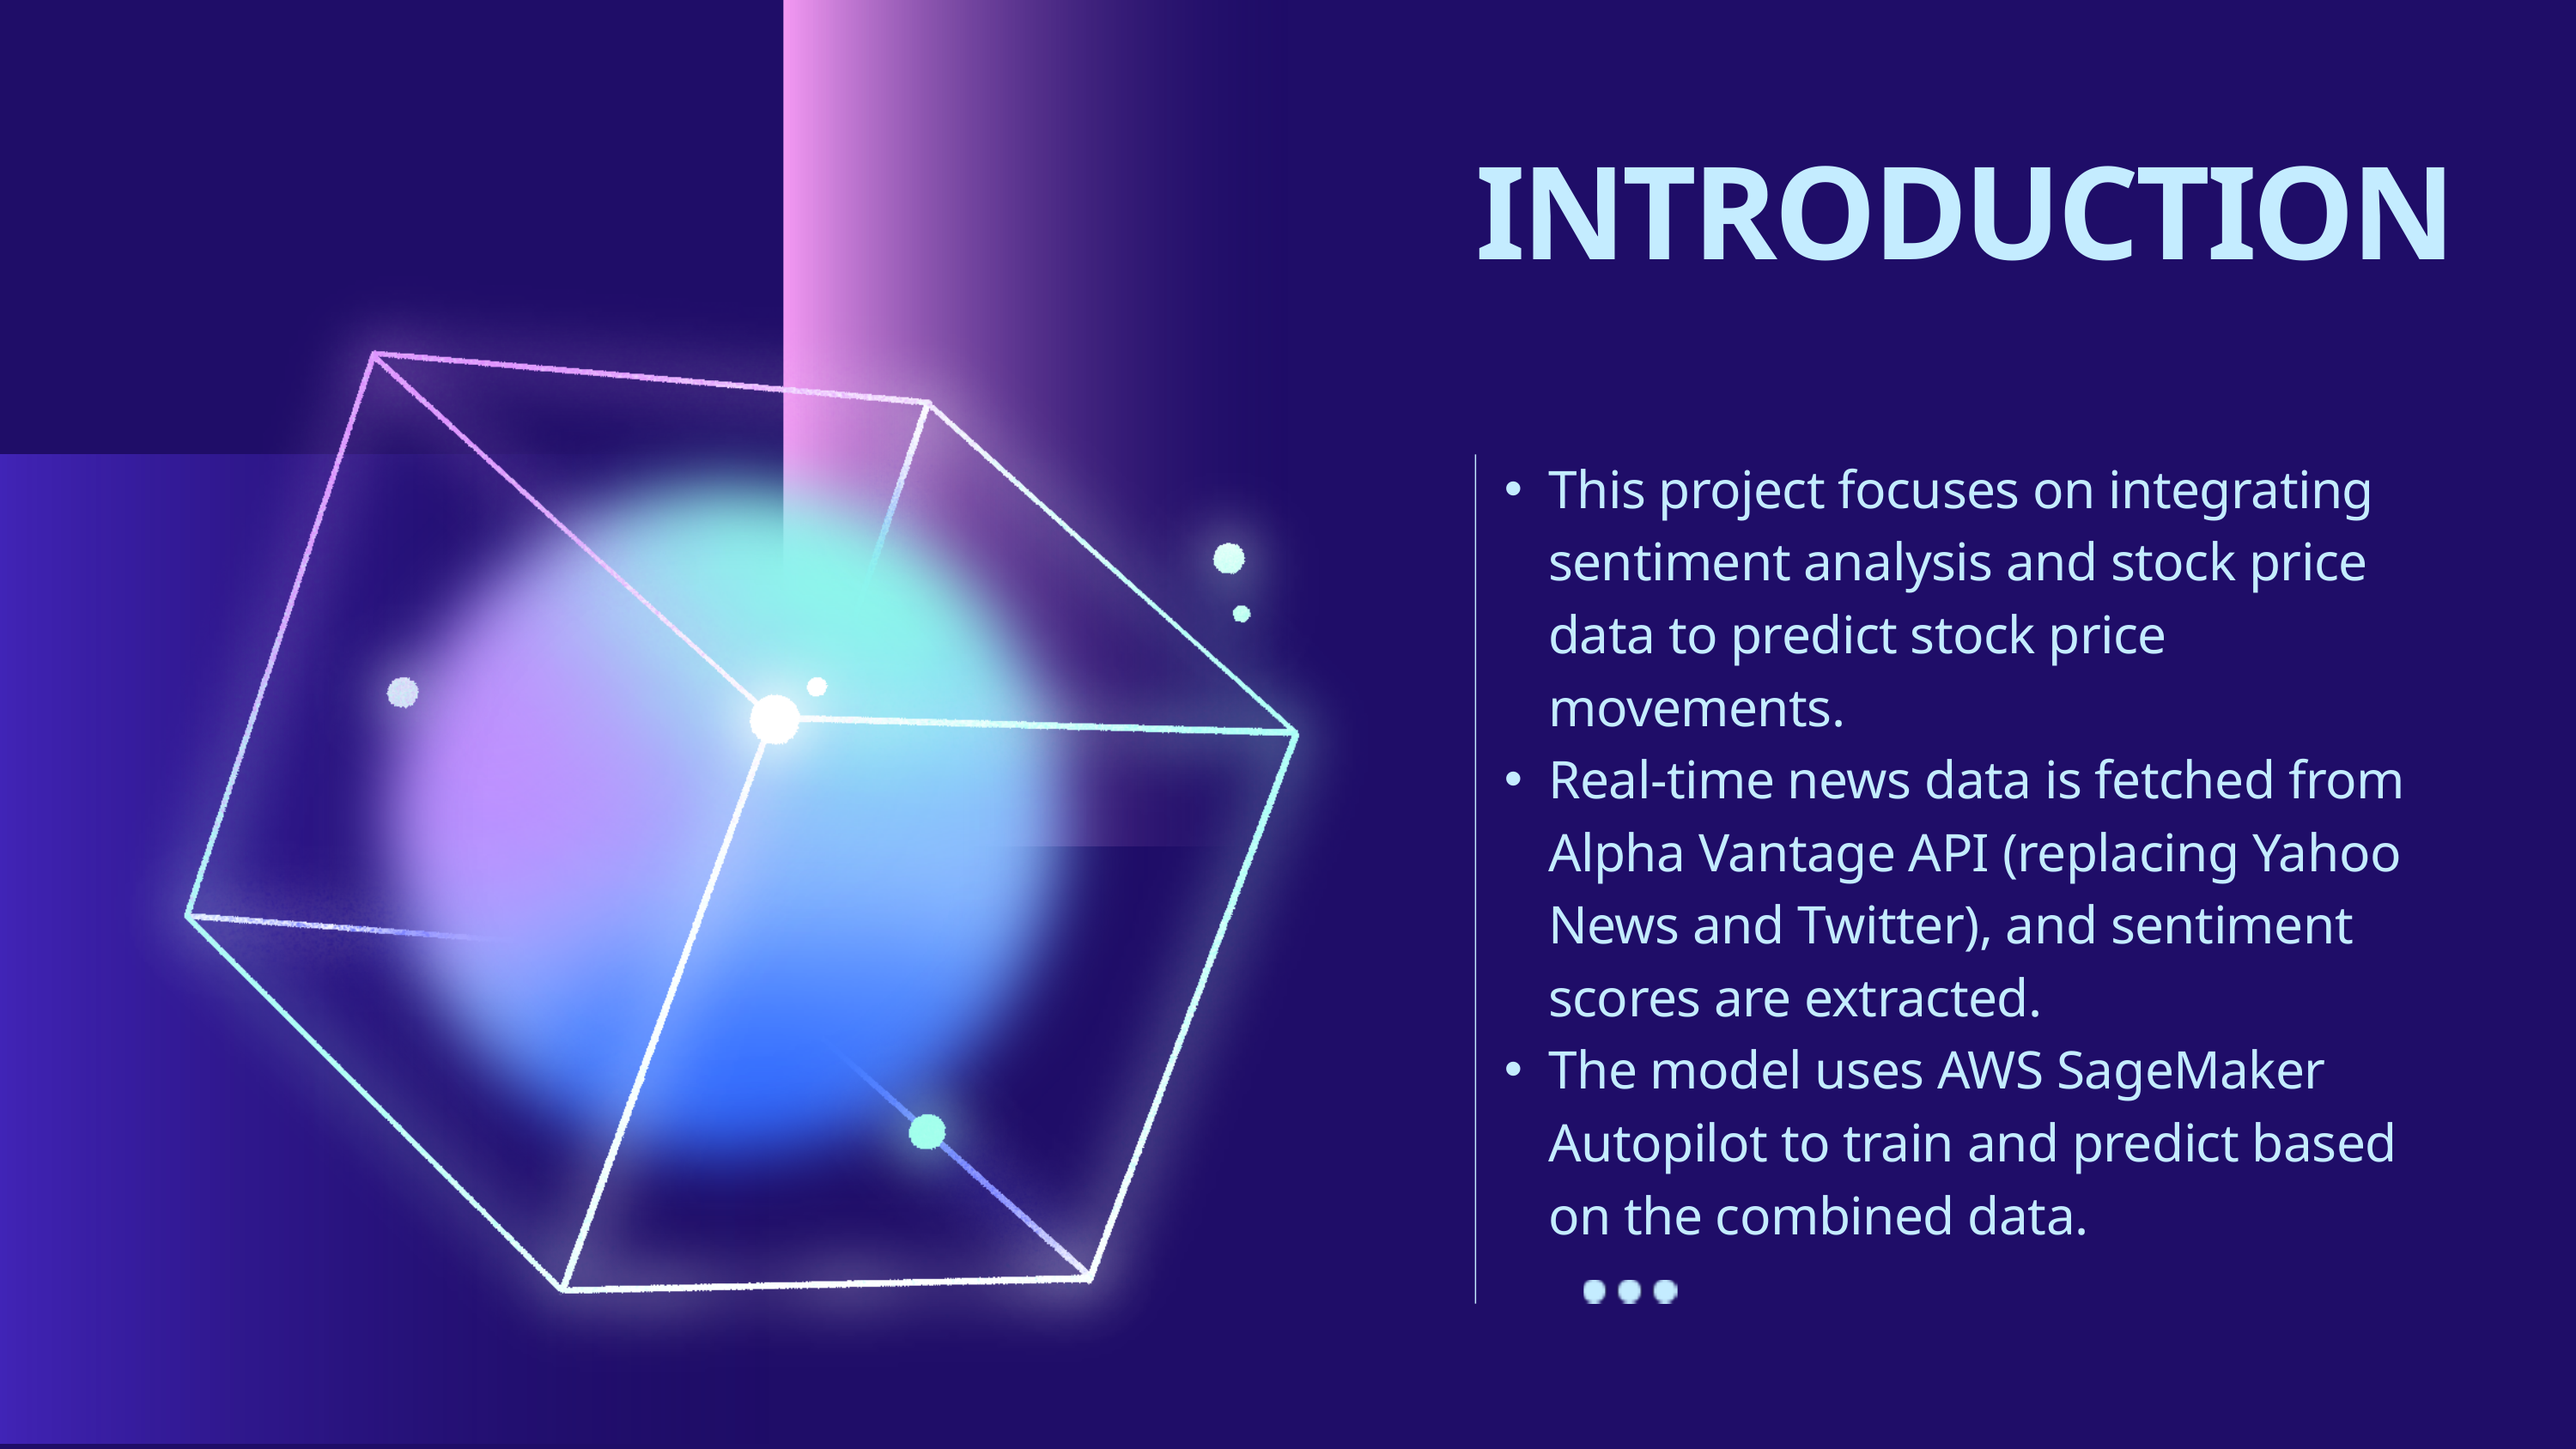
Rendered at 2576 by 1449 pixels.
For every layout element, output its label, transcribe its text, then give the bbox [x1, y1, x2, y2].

text_box INTRODUCTION [1475, 187, 2500, 286]
text_box [1583, 1280, 1678, 1304]
text_box [112, 273, 1372, 1374]
text_box [783, 0, 1289, 273]
text_box This project focuses on integrating sentiment analysis and stock price data to predict stock price movements. Real-time news data is fetched from Alpha Vantage API (replacing Yahoo News and Twitter), and sentiment scores are extracted. The model uses AWS SageMaker Autopilot to train and predict based on the combined data. [1460, 446, 2432, 1246]
text_box [0, 454, 770, 1444]
